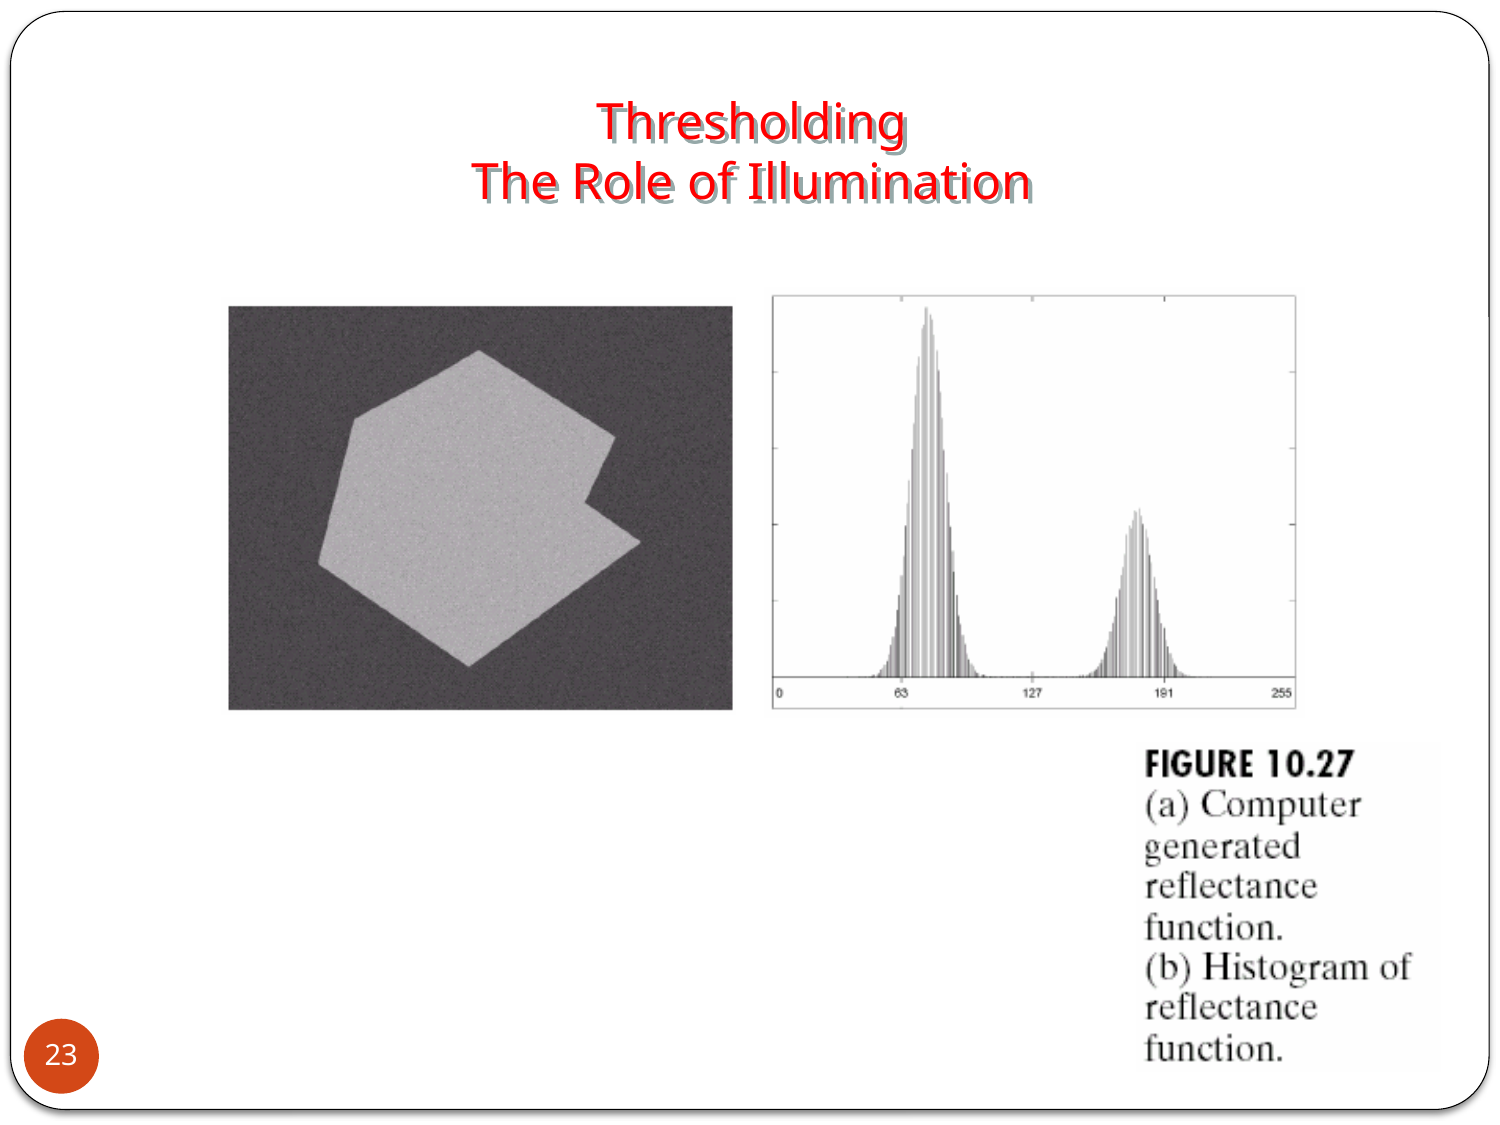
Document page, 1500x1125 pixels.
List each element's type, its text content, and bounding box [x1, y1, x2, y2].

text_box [221, 297, 736, 715]
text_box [1136, 741, 1441, 1072]
text_box Thresholding The Role of Illumination [456, 81, 1048, 217]
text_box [764, 286, 1305, 718]
slide_number 23 [23, 1018, 99, 1094]
